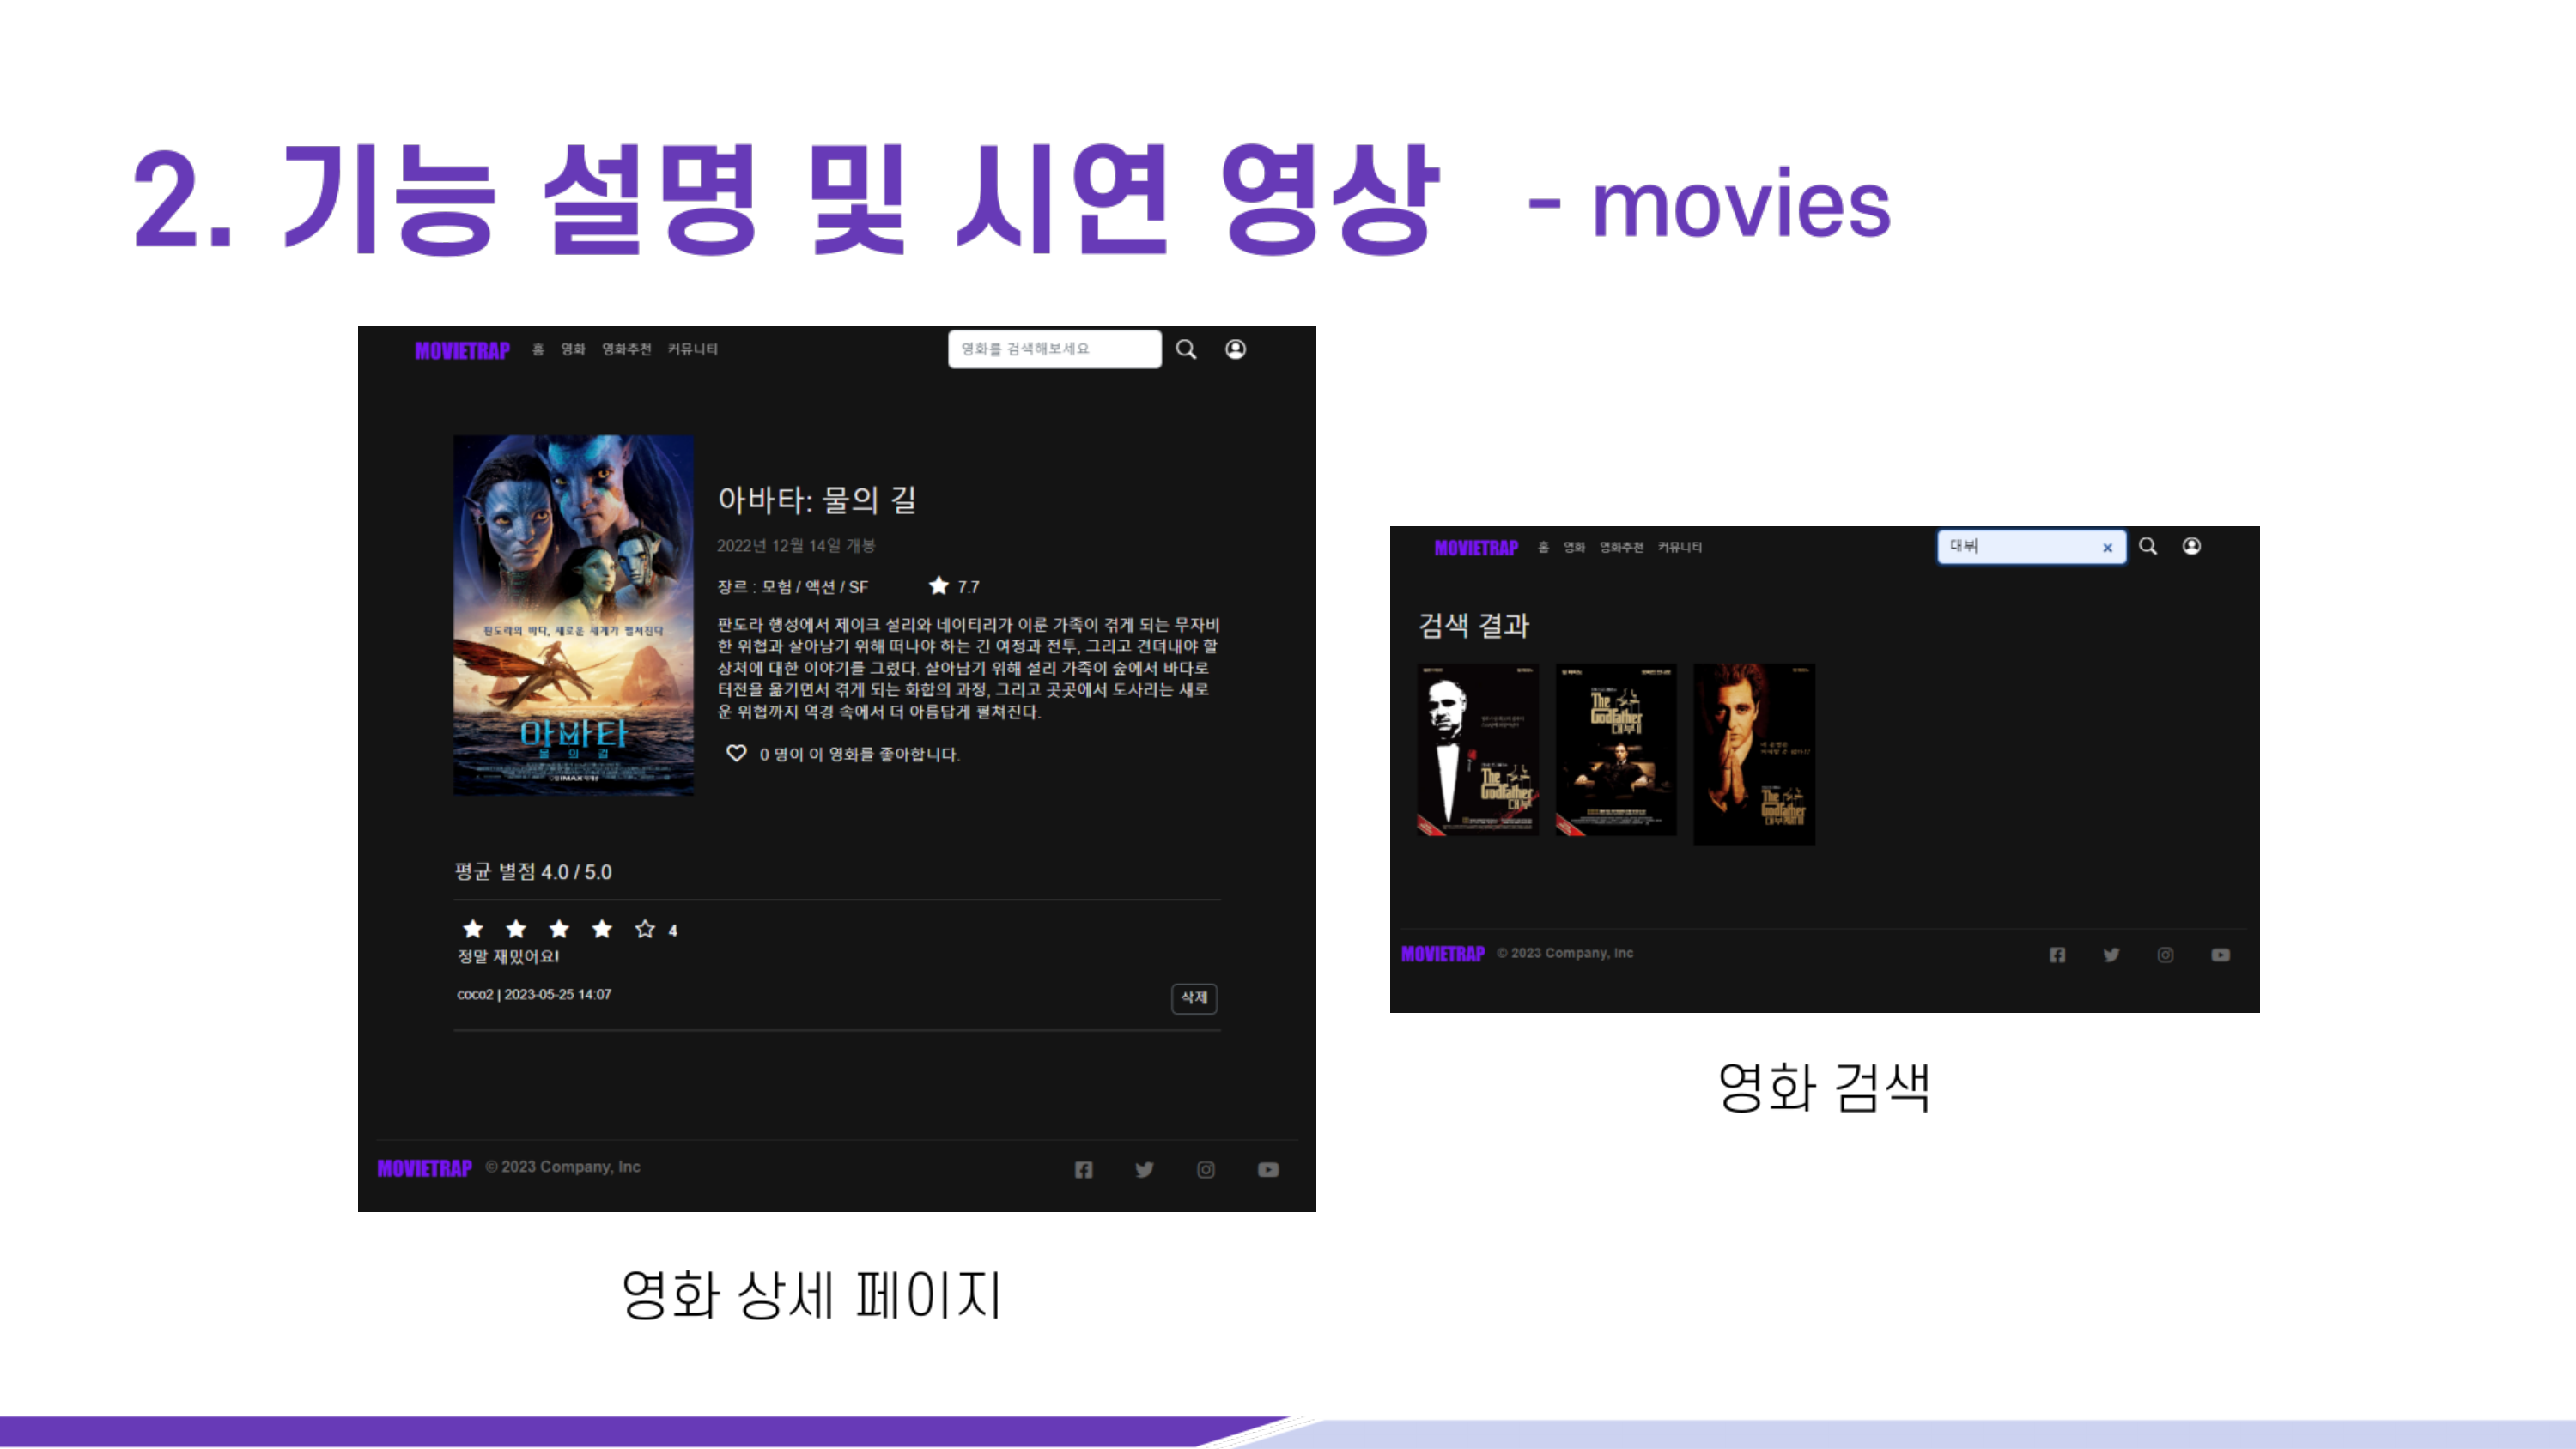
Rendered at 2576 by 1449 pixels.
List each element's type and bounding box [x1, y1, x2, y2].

text_box [1390, 526, 2261, 1013]
picture [111, 100, 1939, 313]
text_box [358, 326, 1316, 1213]
text_box [0, 1415, 1310, 1449]
picture [1625, 1044, 1962, 1137]
picture [564, 1252, 1031, 1345]
text_box [1313, 1417, 2576, 1449]
